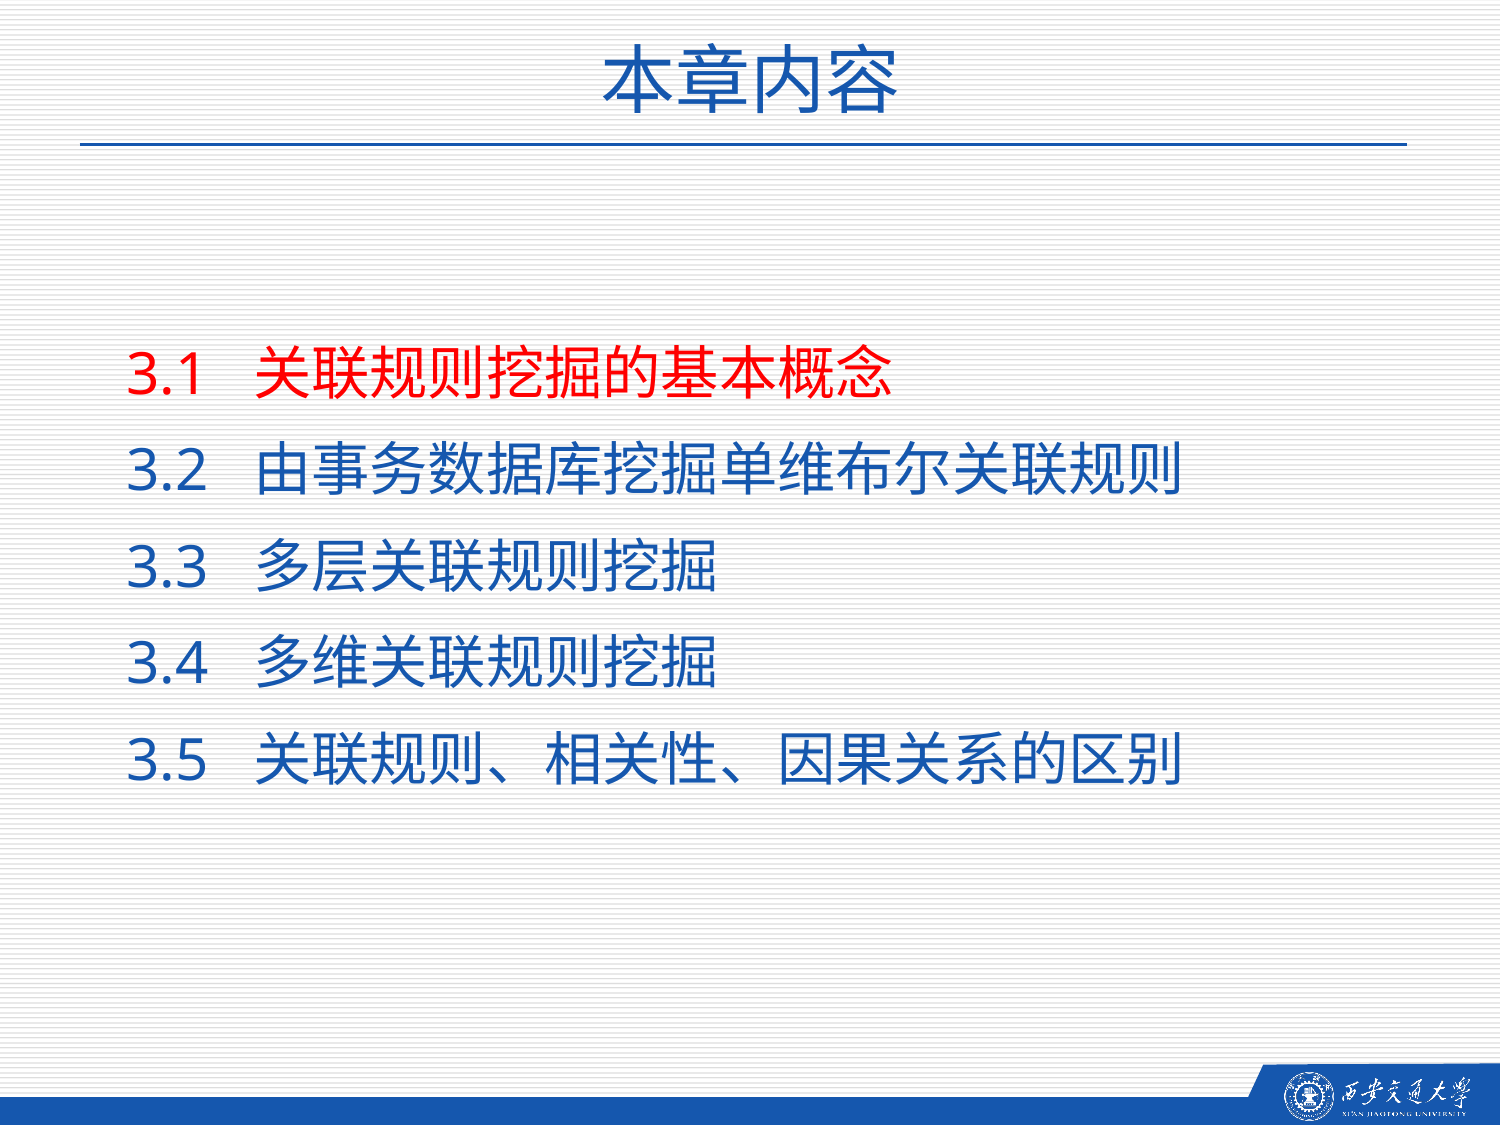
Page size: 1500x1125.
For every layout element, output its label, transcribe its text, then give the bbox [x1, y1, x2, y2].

list 3.1 关联规则挖掘的基本概念 3.2 由事务数据库挖掘单维布尔关联规则 3.3 多层关联规则挖掘 3.4 多维关联规则挖掘 3.5 关联规则、相关性、因果关系的区别 [111, 314, 1389, 811]
picture [0, 0, 1500, 1097]
title 本章内容 [93, 0, 1407, 130]
